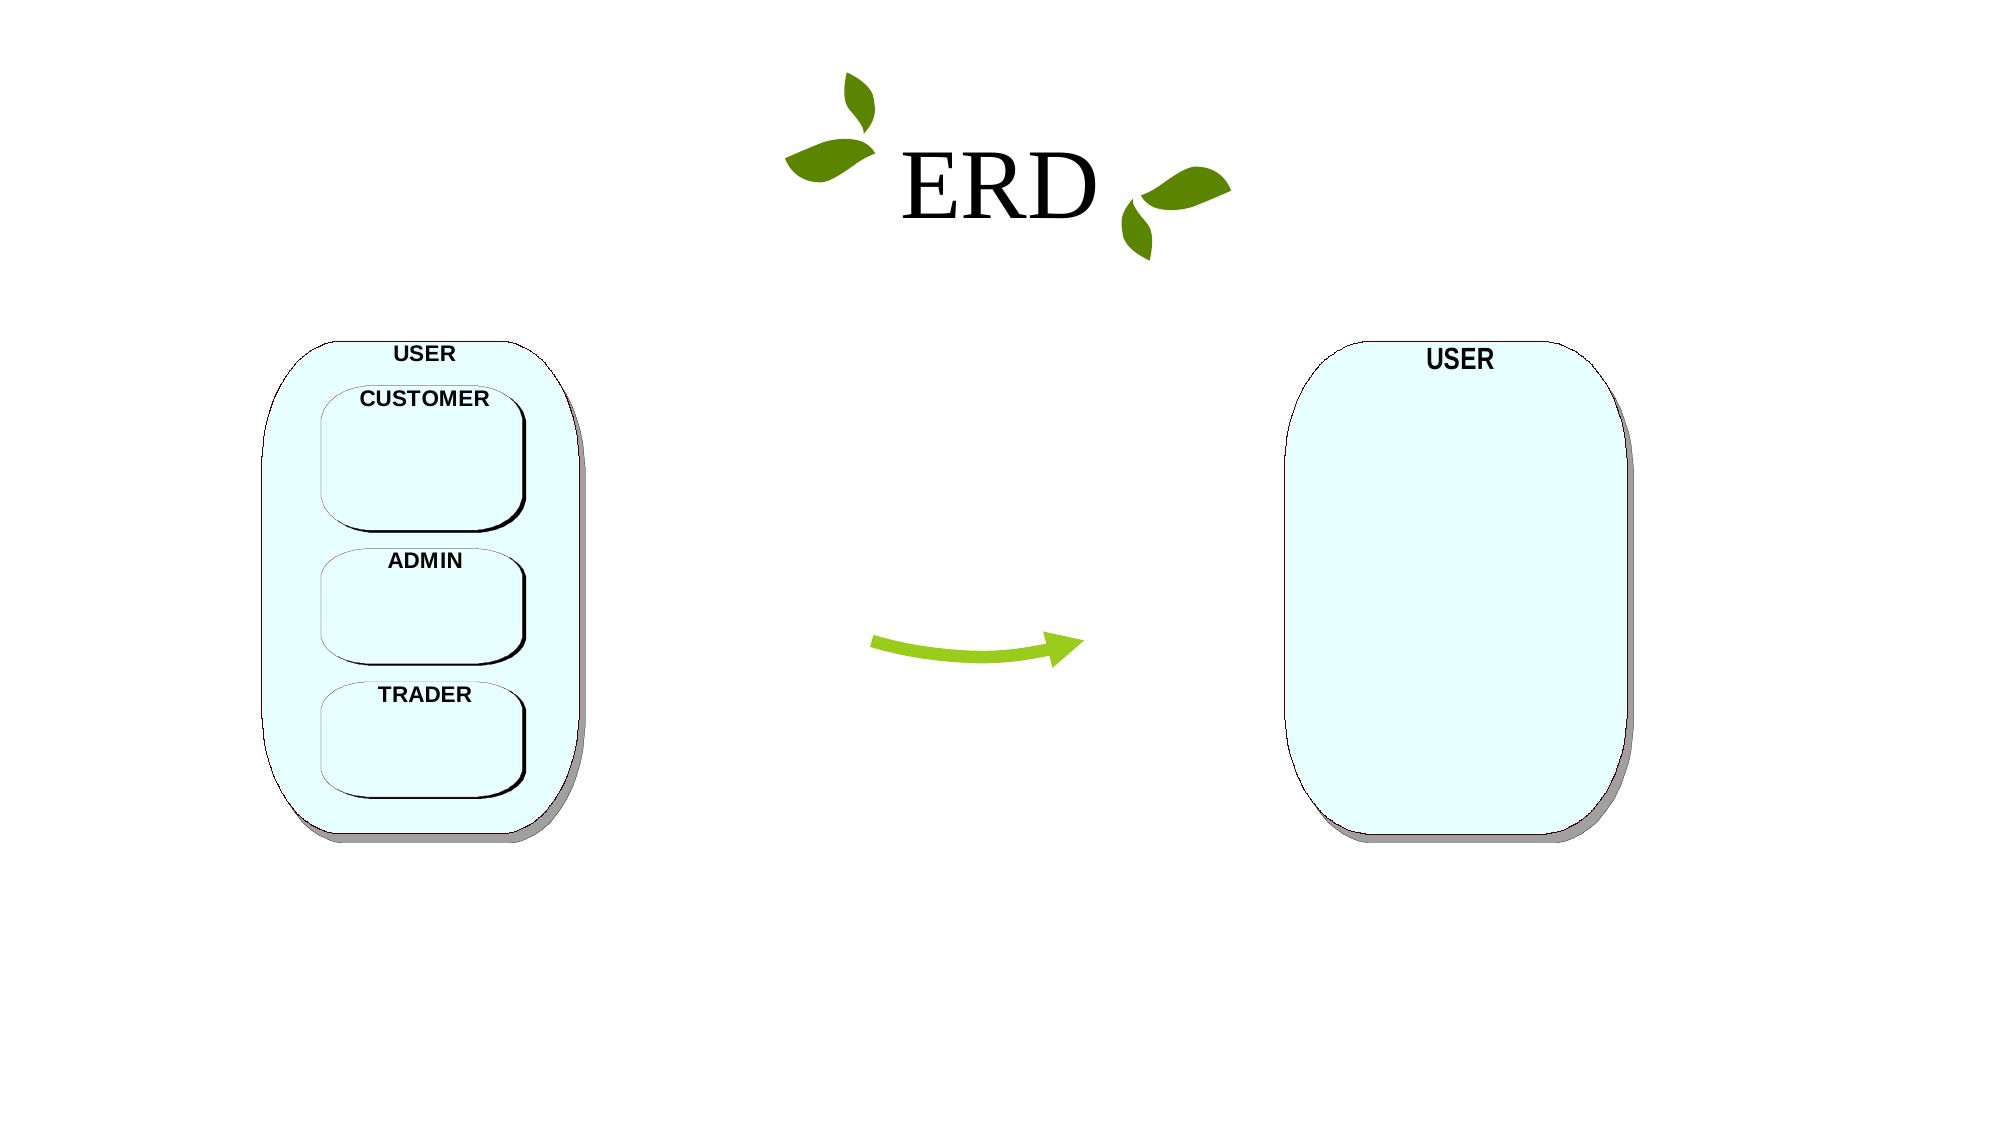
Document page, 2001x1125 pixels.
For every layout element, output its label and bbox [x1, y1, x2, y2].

picture [261, 341, 586, 843]
picture [1284, 341, 1635, 843]
text_box [403, 78, 1597, 255]
text_box [871, 405, 1085, 658]
